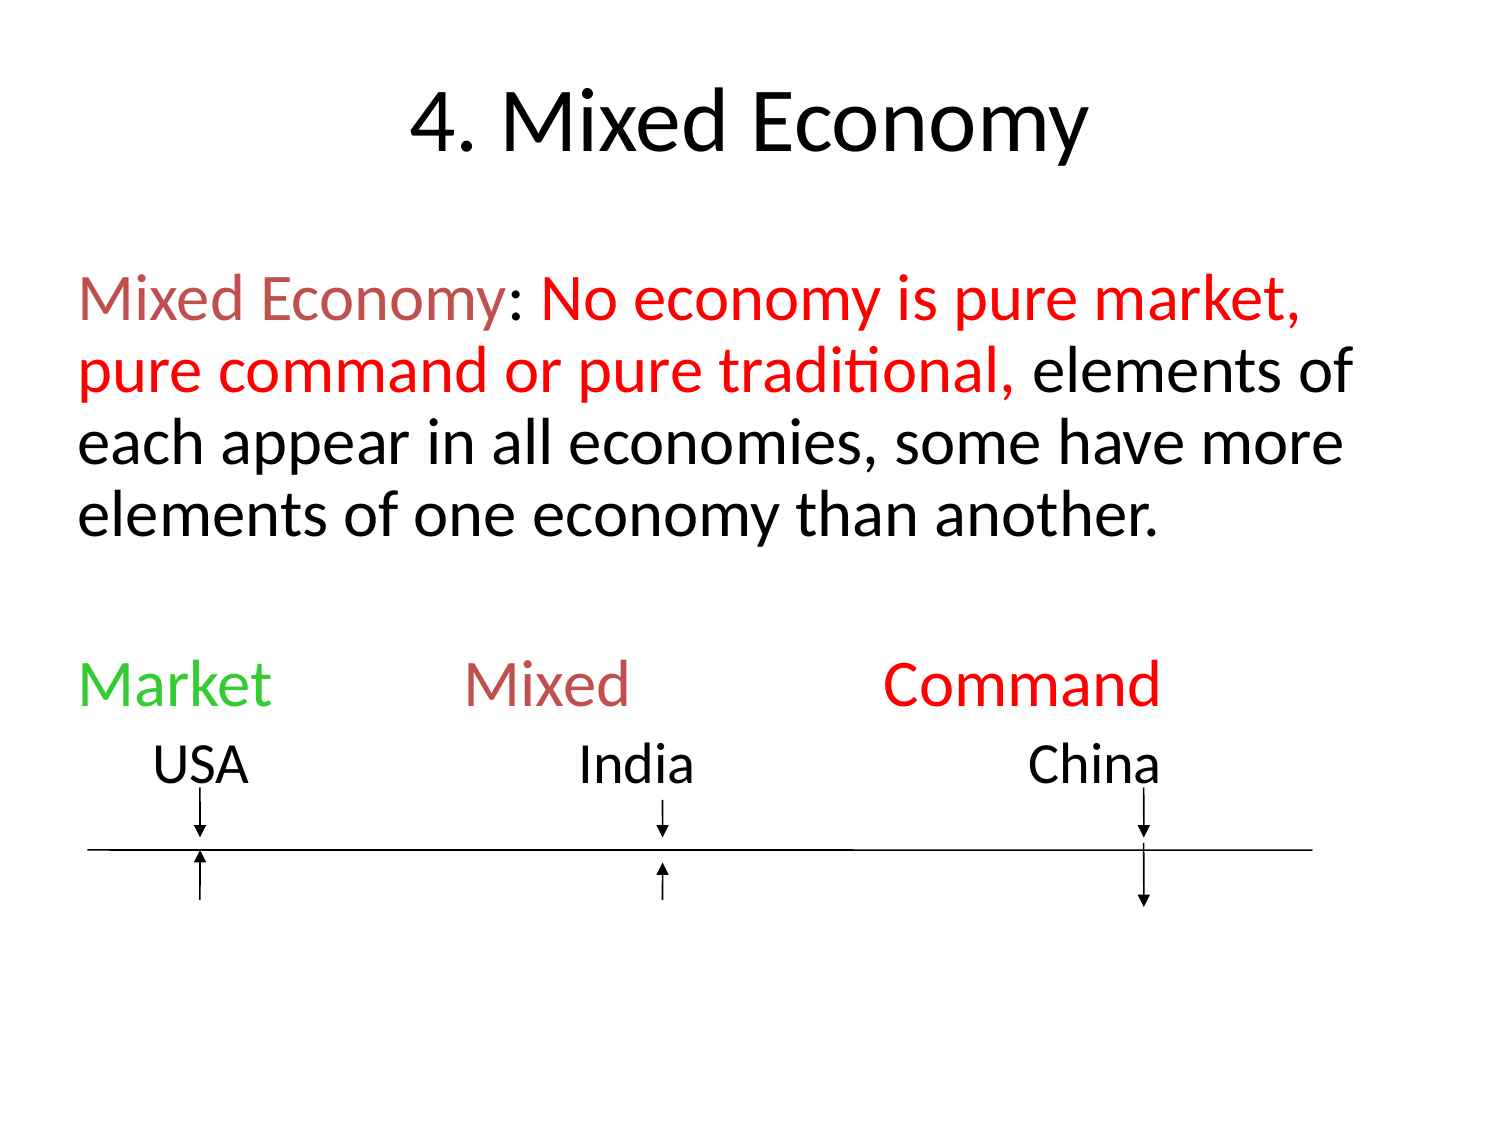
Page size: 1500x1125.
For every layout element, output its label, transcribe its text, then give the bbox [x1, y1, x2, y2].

title 4. Mixed Economy [75, 45, 1425, 185]
text_box [1137, 787, 1150, 838]
text_box [193, 849, 207, 901]
text_box [193, 787, 207, 838]
text_box [656, 799, 669, 838]
list Mixed Economy: No economy is pure market, pure command or pure traditional, elements of each appear in all economies, some have more elements of one economy than another. Market Mixed Command USA India China [62, 255, 1413, 1005]
text_box [656, 862, 669, 901]
text_box [1137, 842, 1150, 908]
